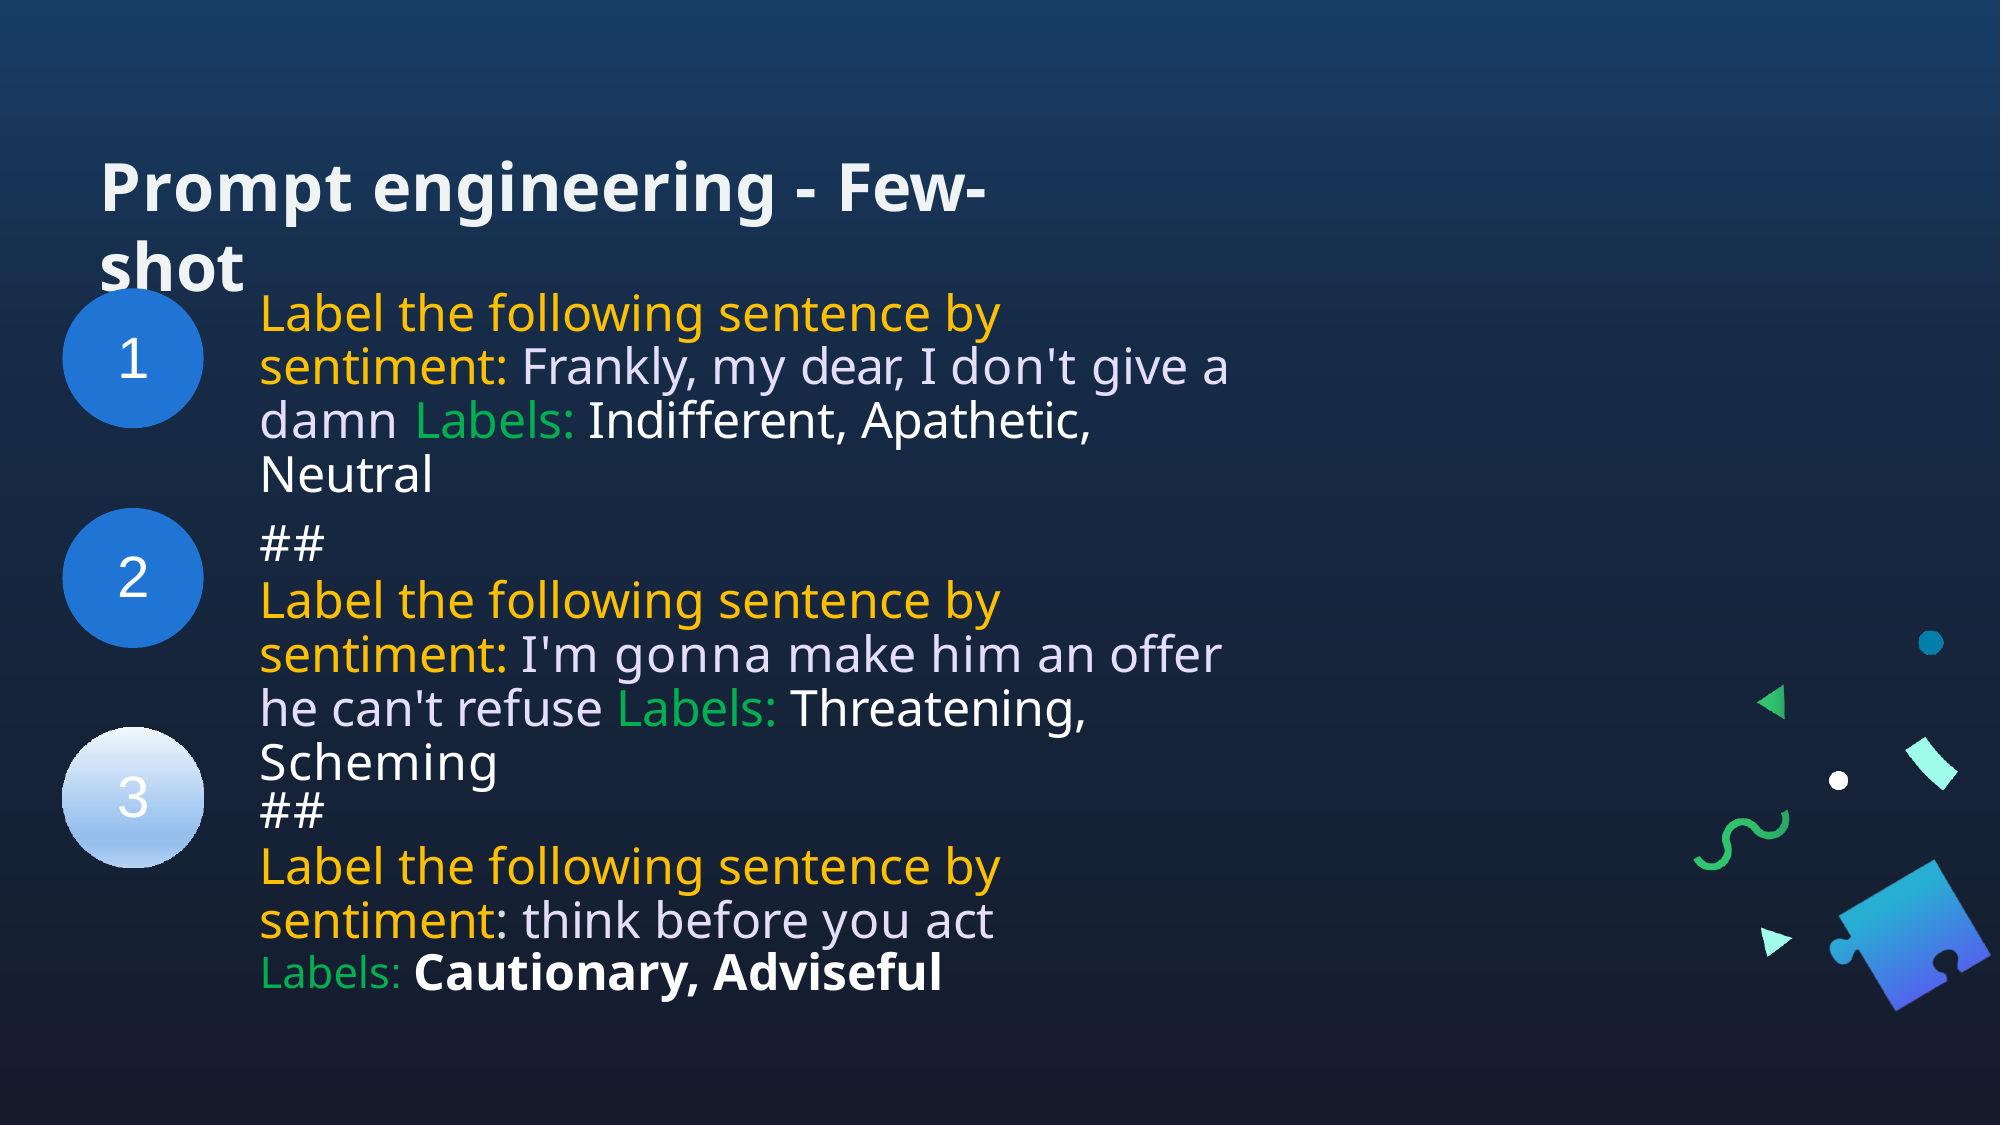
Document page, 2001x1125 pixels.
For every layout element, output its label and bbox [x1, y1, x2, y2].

text_box [0, 0, 2000, 1125]
picture [62, 727, 204, 868]
